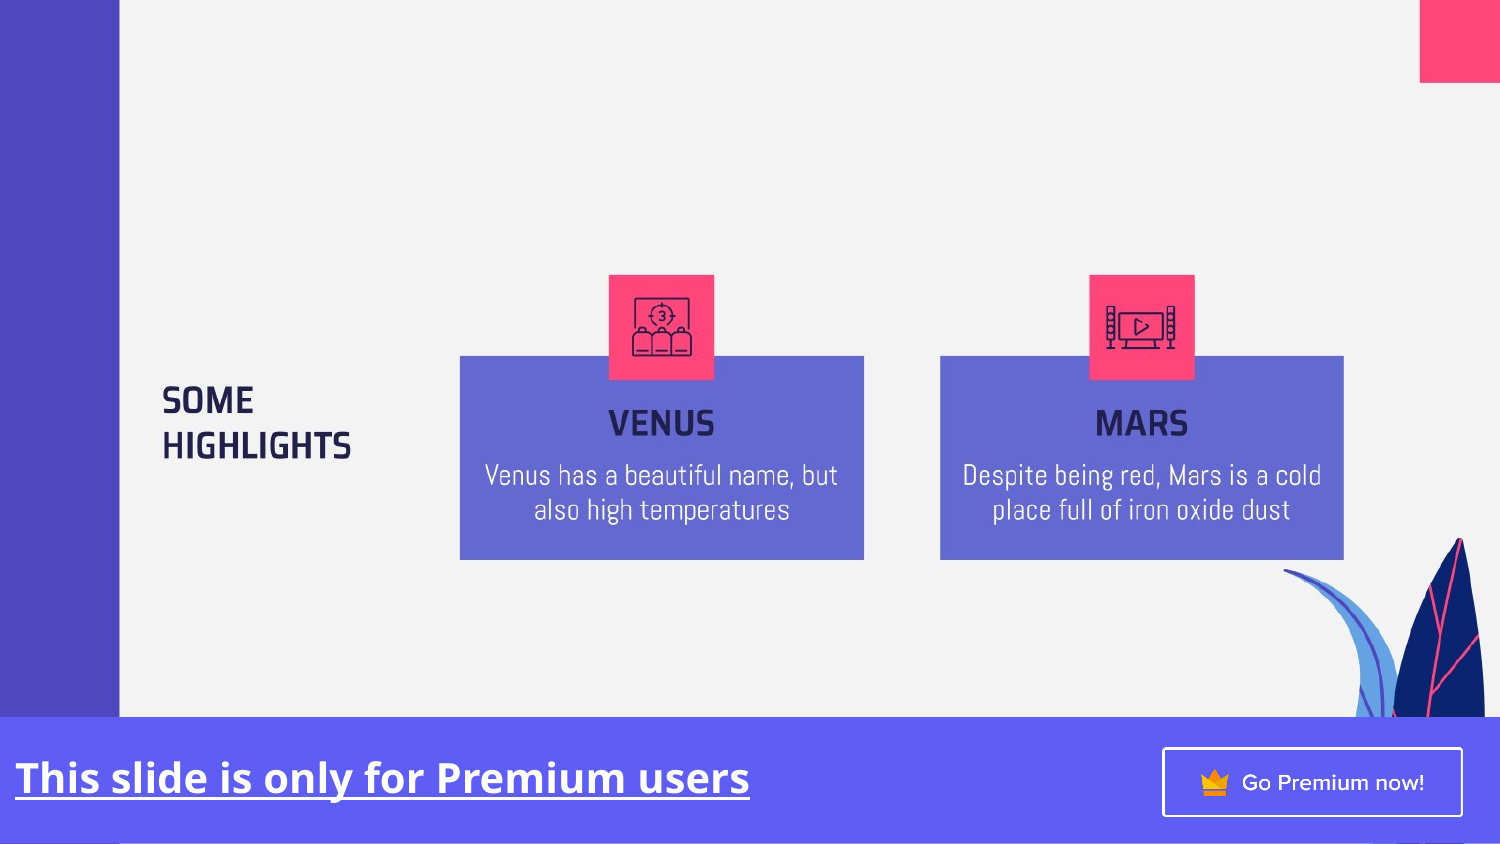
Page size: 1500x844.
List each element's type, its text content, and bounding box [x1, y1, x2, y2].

picture [0, 0, 1500, 717]
picture [1162, 747, 1463, 817]
text_box This slide is only for Premium users [0, 717, 1500, 844]
